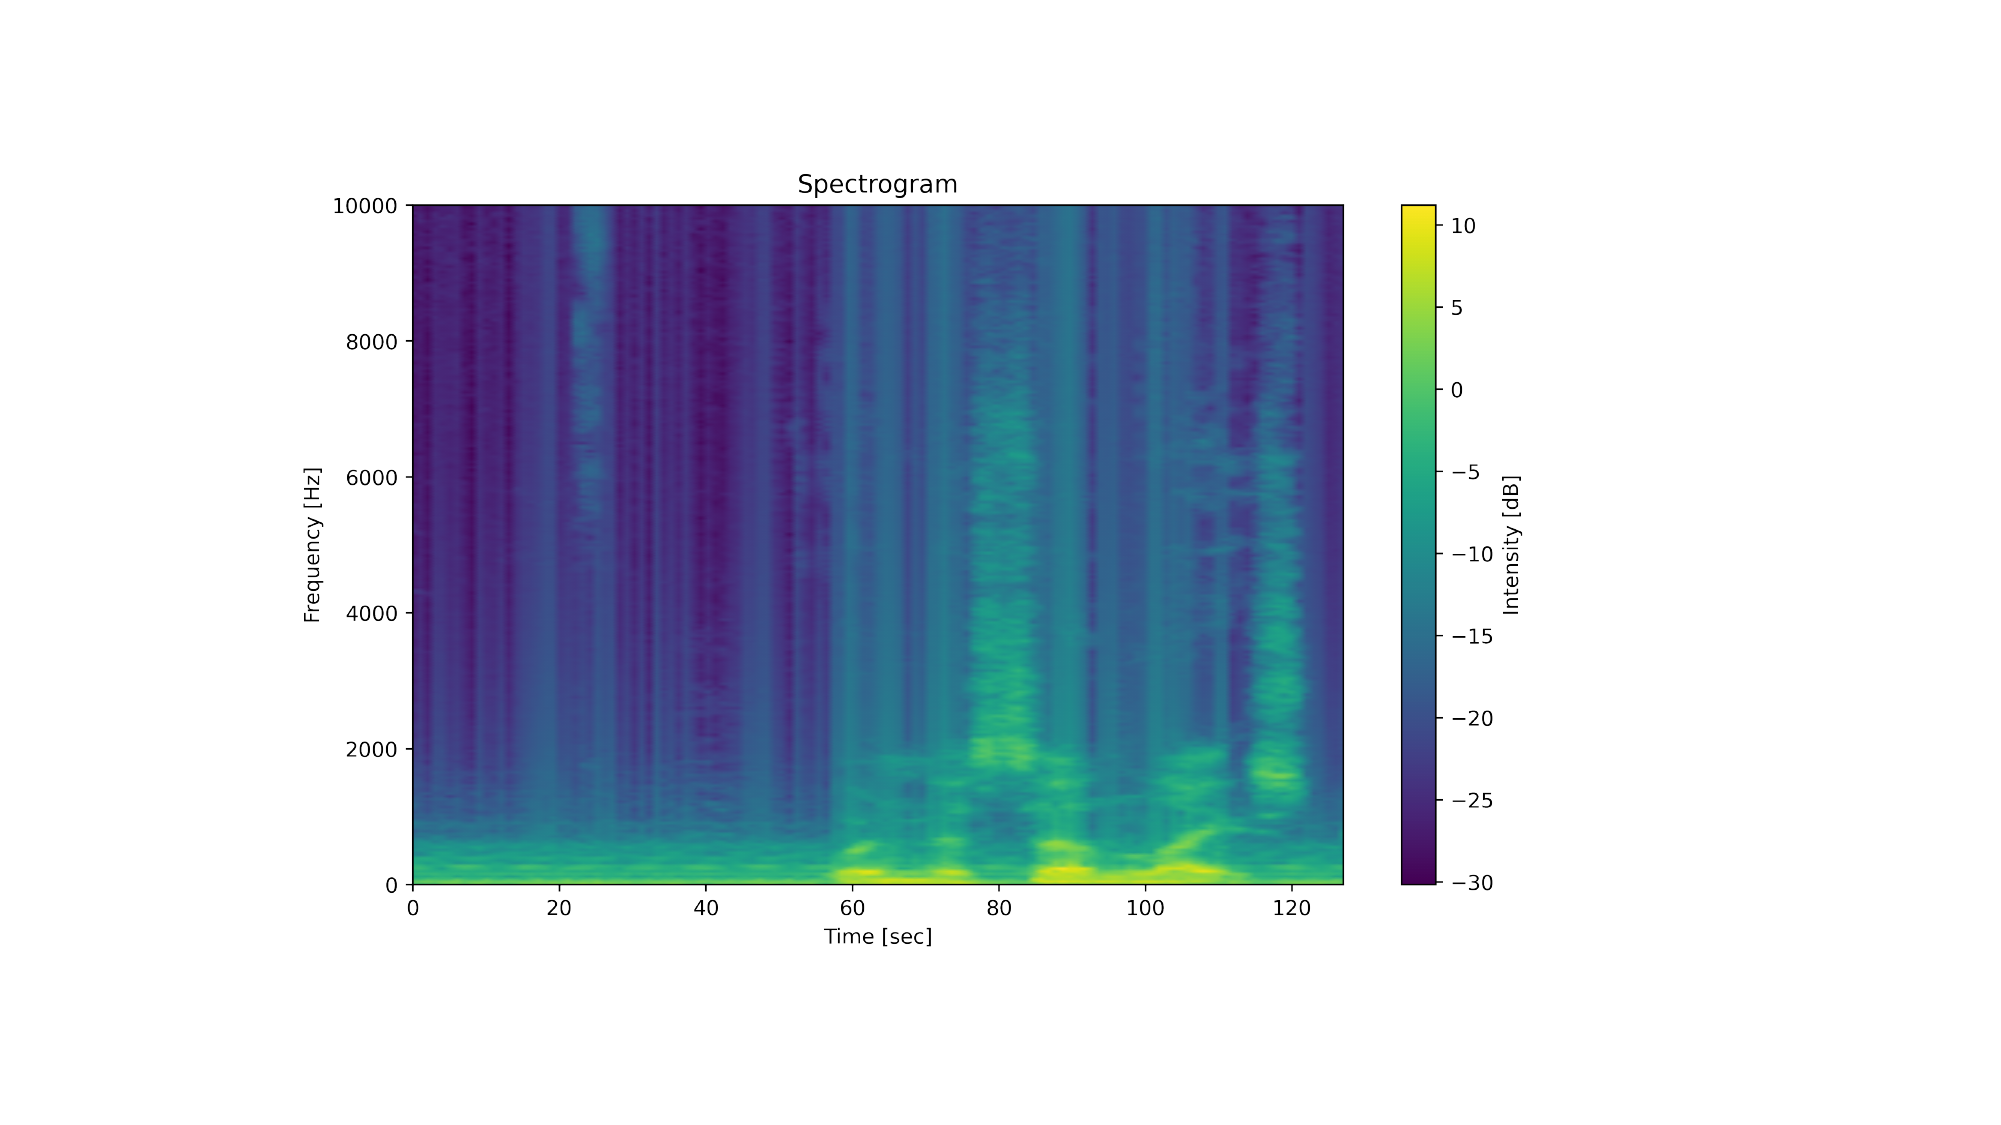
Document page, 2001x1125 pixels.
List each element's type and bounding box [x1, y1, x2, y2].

picture [224, 96, 1726, 998]
